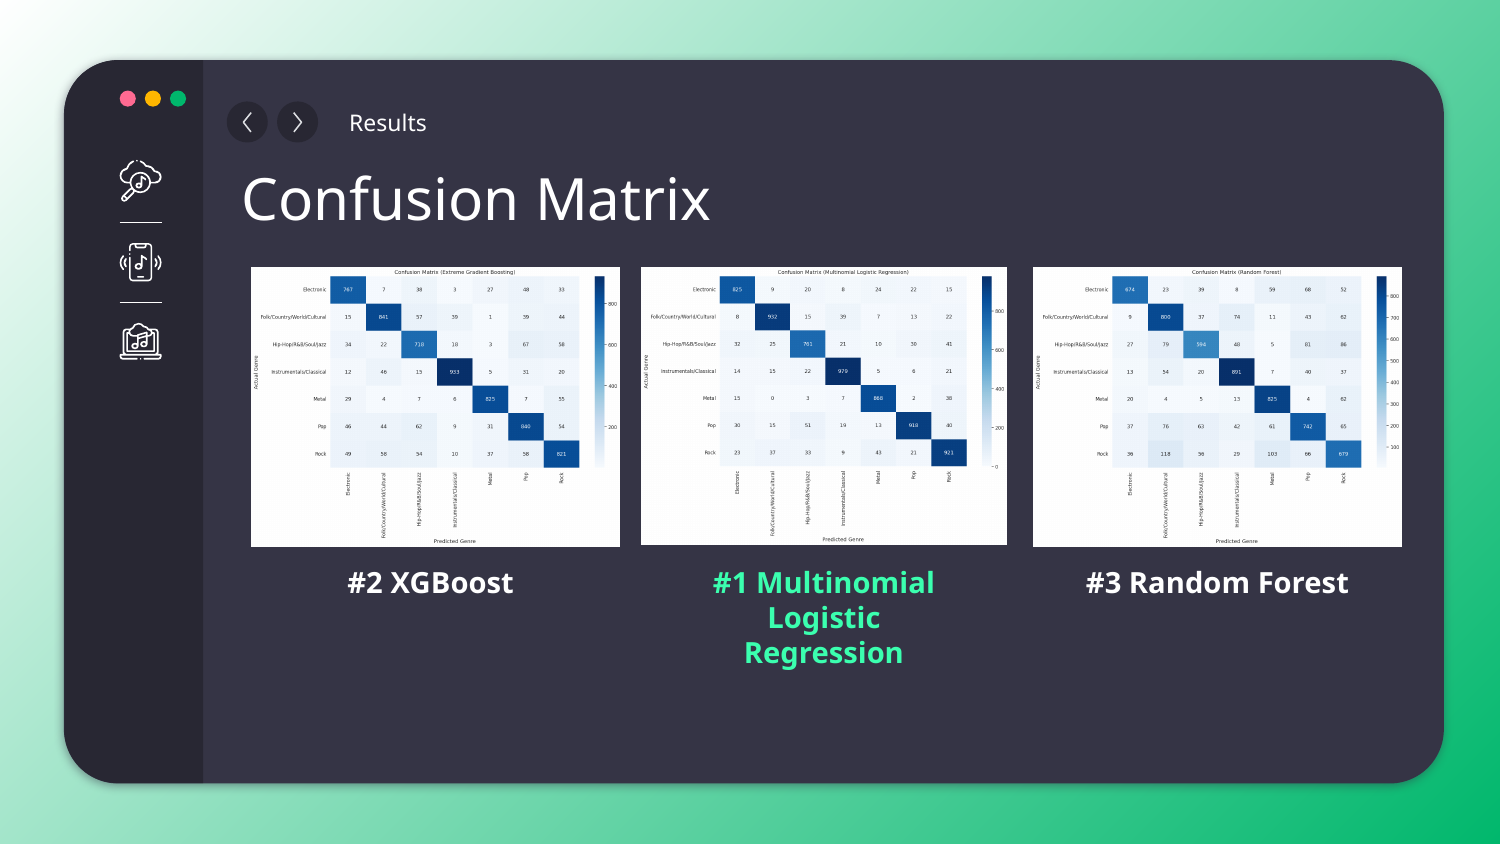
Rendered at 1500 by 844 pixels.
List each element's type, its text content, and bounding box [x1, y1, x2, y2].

picture [1032, 266, 1403, 547]
picture [641, 267, 1007, 545]
title Confusion Matrix [322, 162, 1281, 241]
text_box #2 XGBoost [277, 563, 584, 614]
text_box Results [349, 108, 613, 131]
picture [250, 266, 620, 547]
text_box #3 Random Forest [1064, 564, 1371, 615]
text_box #1 Multinomial Logistic Regression [670, 564, 978, 615]
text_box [118, 90, 319, 360]
